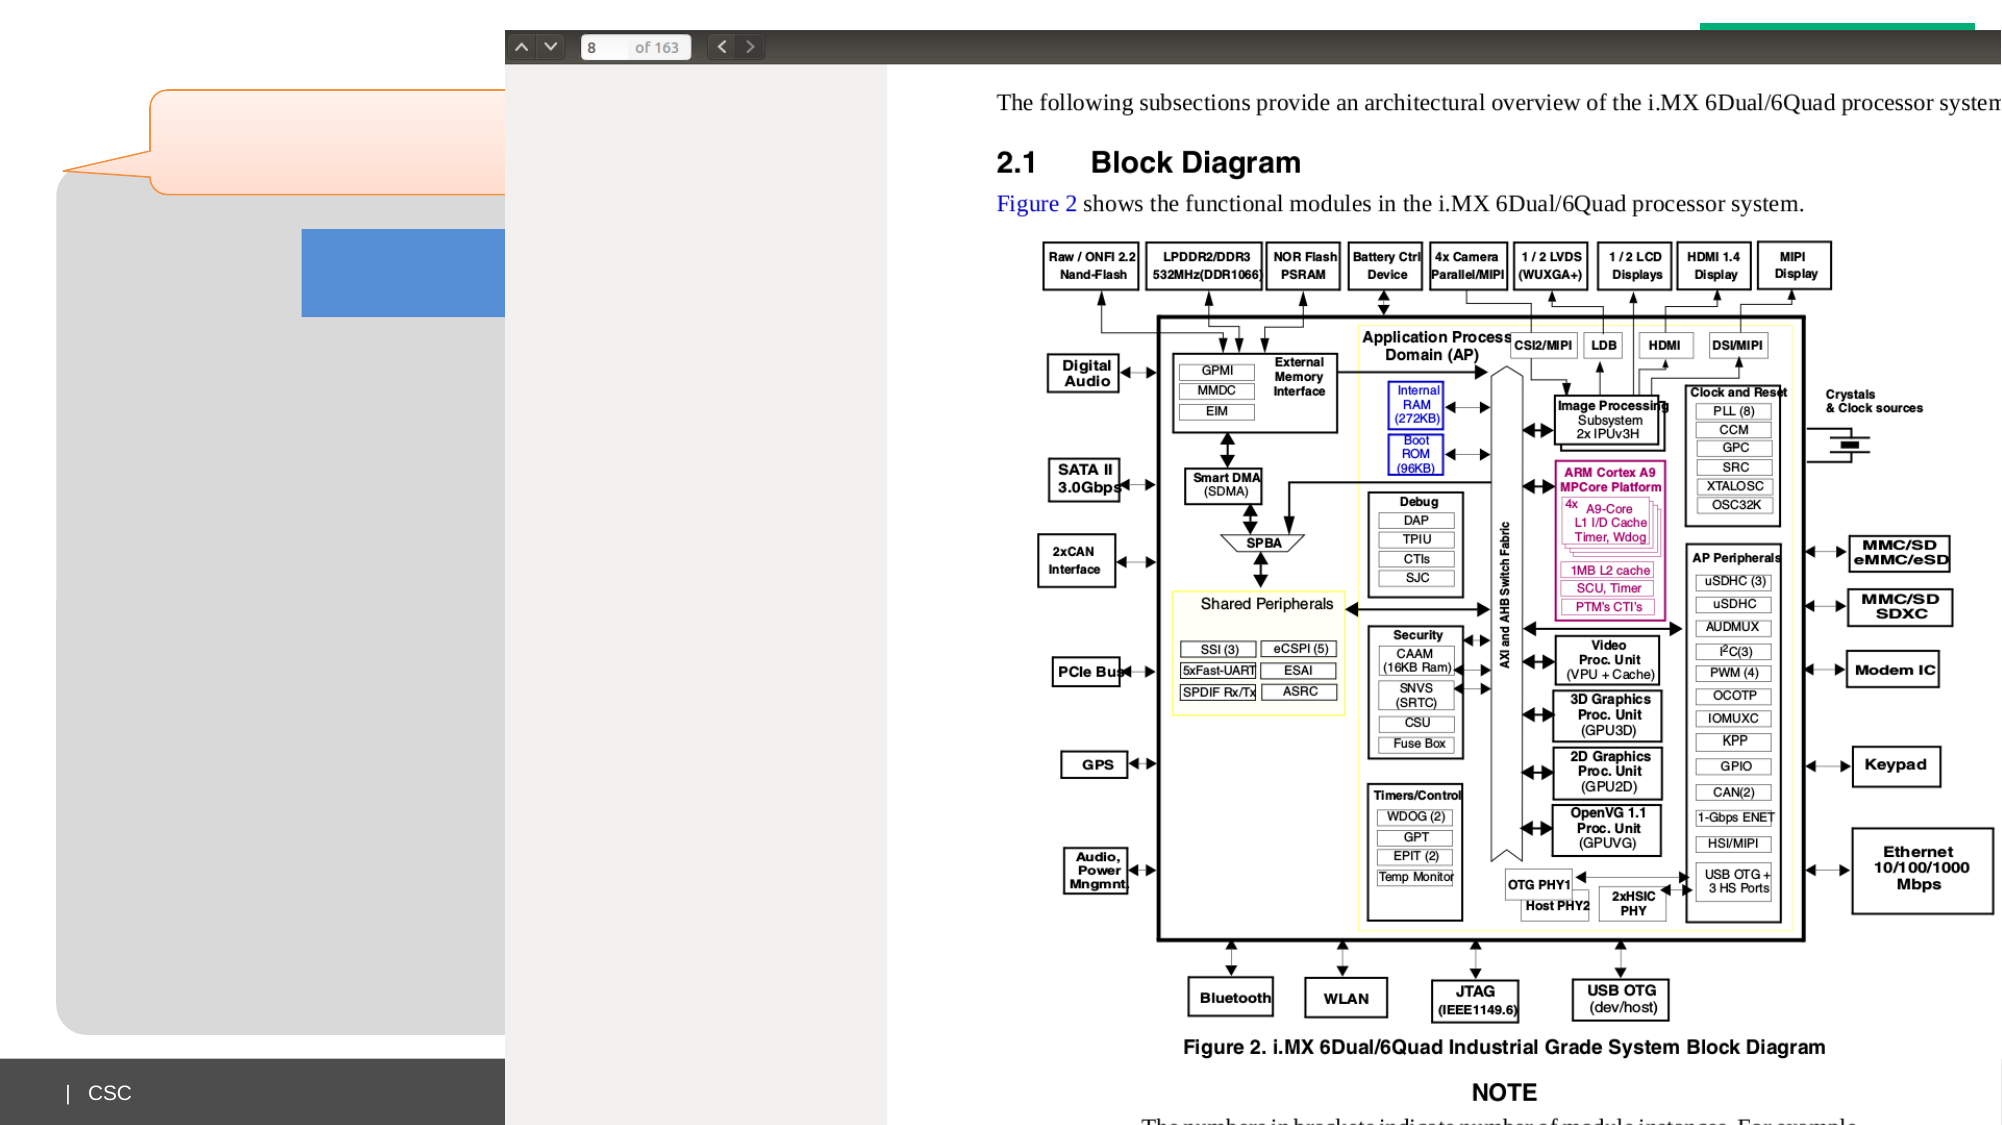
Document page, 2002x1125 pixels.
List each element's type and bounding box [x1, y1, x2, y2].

text_box [63, 90, 498, 195]
text_box [301, 229, 498, 318]
picture [504, 23, 2001, 1125]
